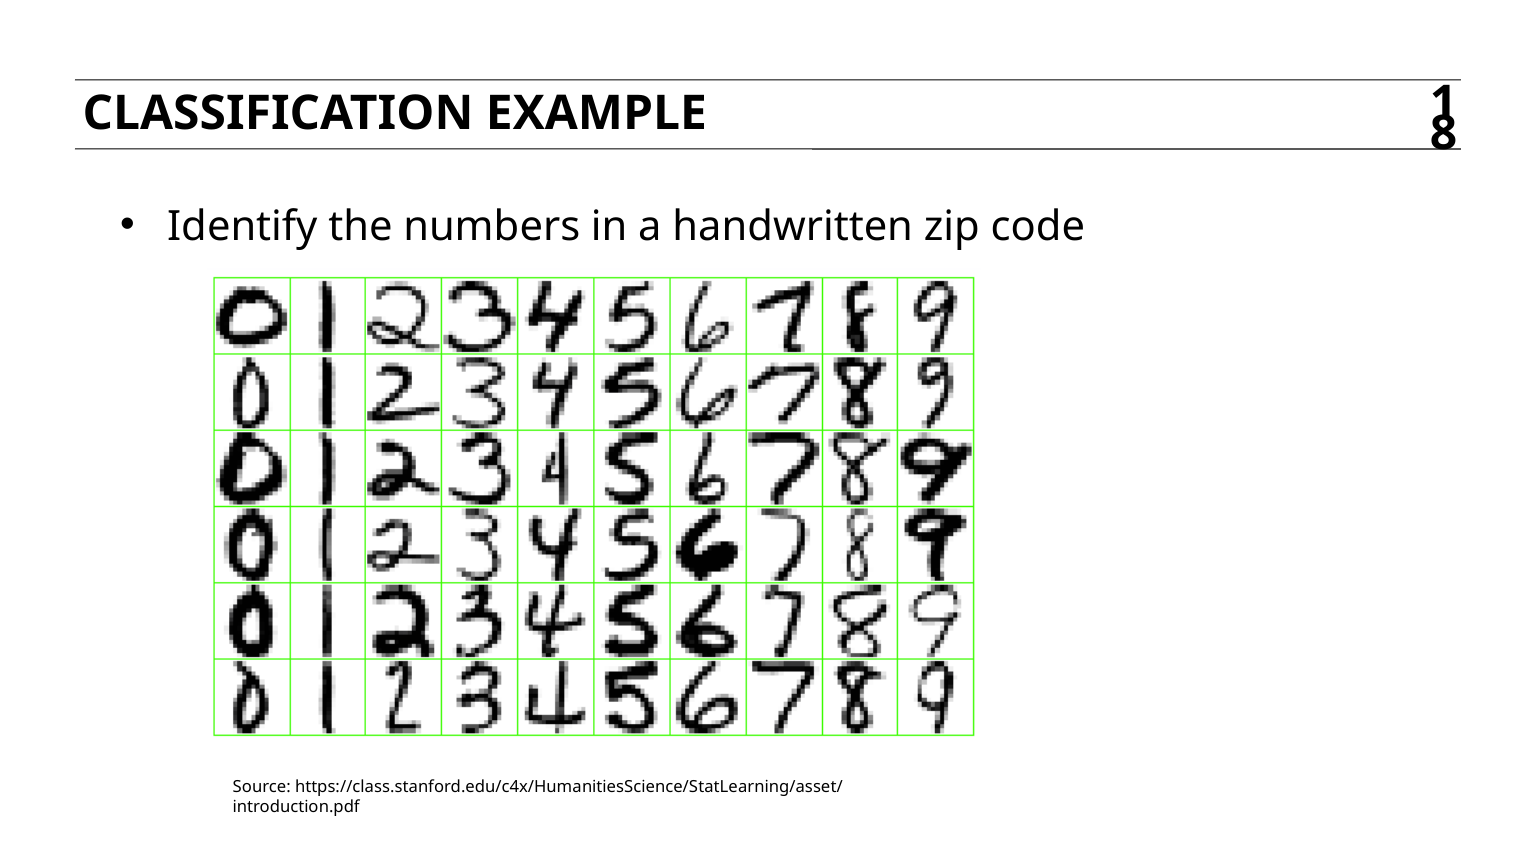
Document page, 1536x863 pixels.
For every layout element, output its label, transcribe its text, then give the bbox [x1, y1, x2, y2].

picture [207, 268, 981, 744]
list Classification Example [67, 81, 1118, 132]
text_box Identify the numbers in a handwritten zip code [105, 190, 1418, 256]
slide_number 18 [1419, 86, 1461, 138]
text_box Source: https://class.stanford.edu/c4x/HumanitiesScience/StatLearning/asset/introduction.pdf [217, 768, 956, 824]
